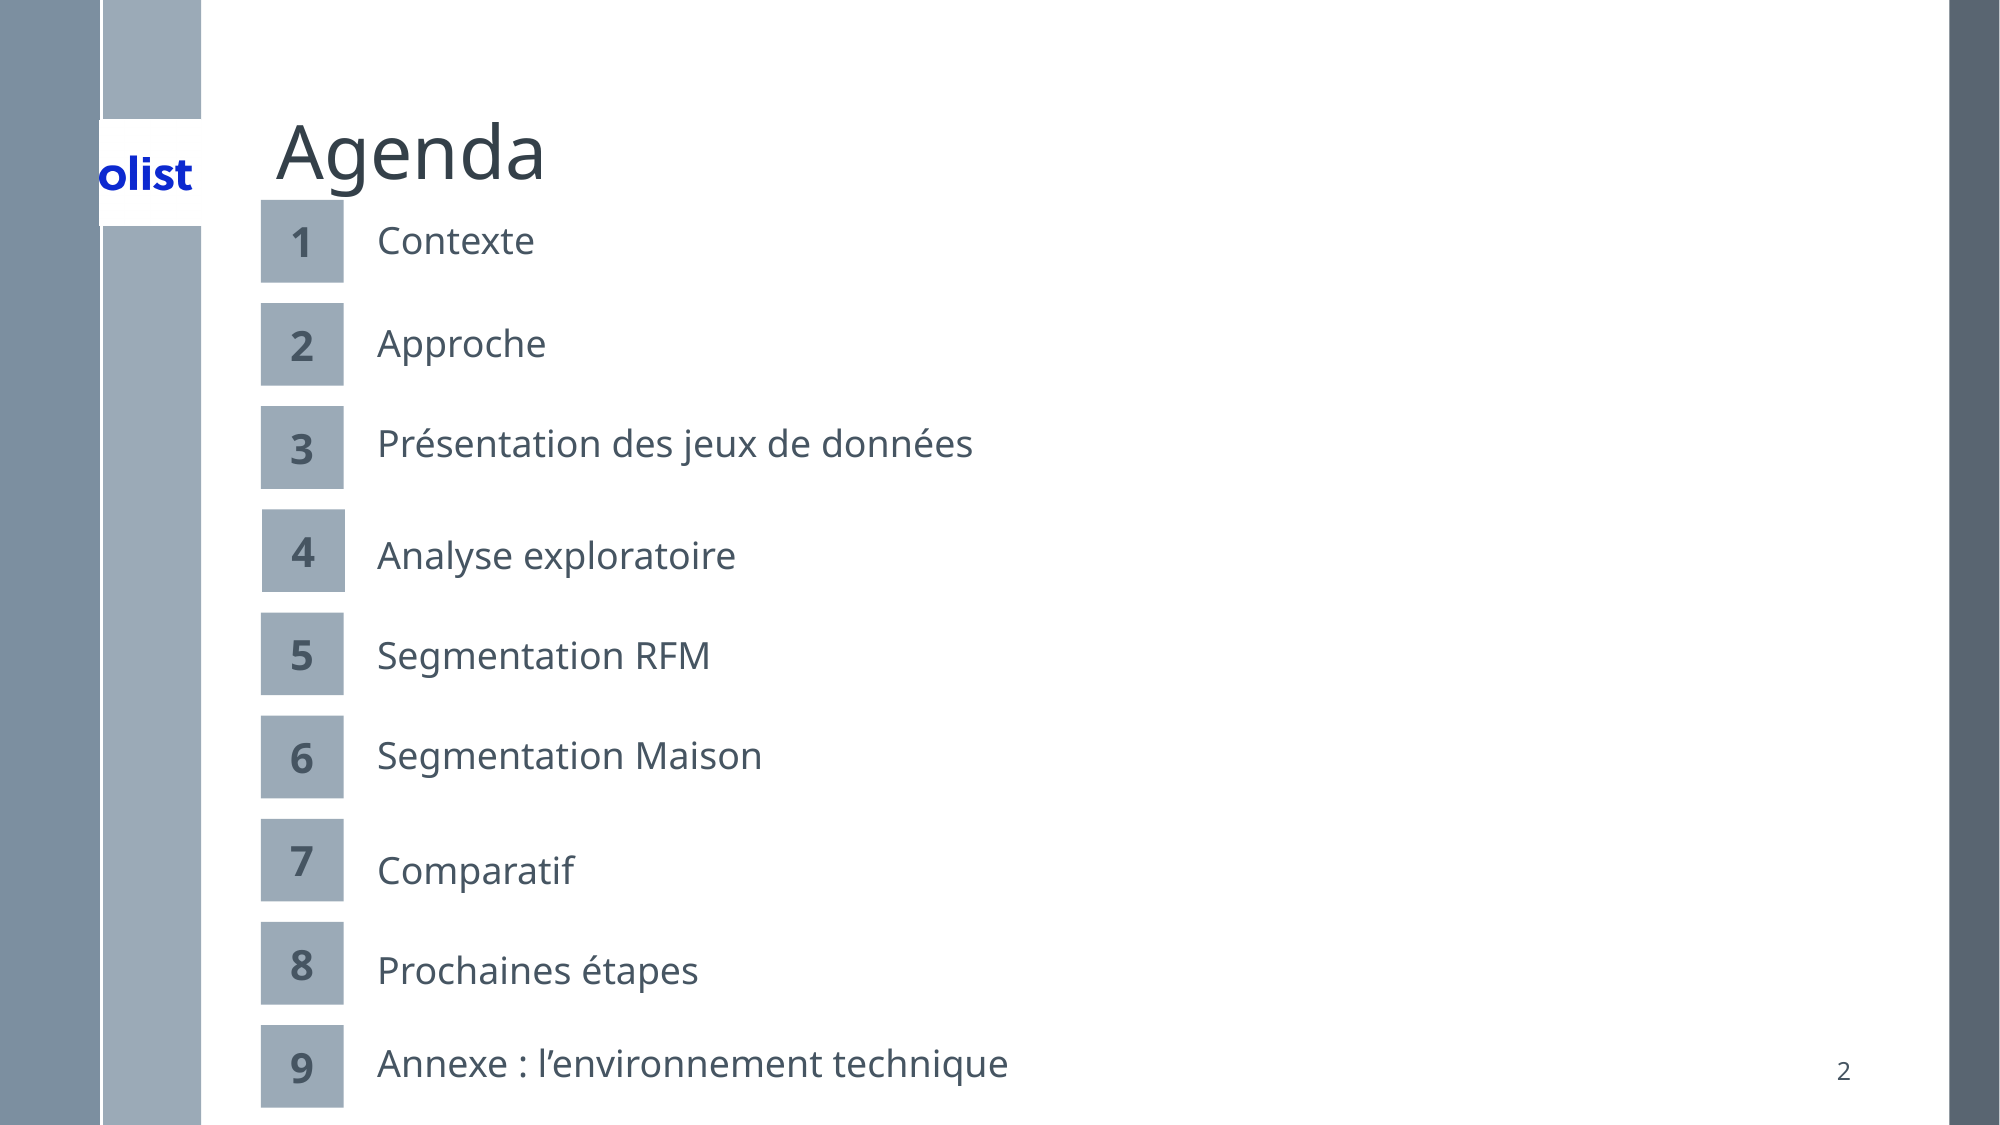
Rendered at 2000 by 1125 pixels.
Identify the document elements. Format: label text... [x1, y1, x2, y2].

text_box Segmentation Maison [362, 724, 1313, 785]
text_box Prochaines étapes [362, 939, 1313, 1000]
text_box 5 [260, 612, 344, 696]
text_box Comparatif [362, 839, 1313, 900]
text_box Contexte [362, 209, 1313, 270]
text_box 6 [260, 715, 344, 799]
slide_number 2 [1766, 1042, 1867, 1103]
text_box 7 [260, 818, 344, 902]
picture [99, 120, 202, 226]
text_box Présentation des jeux de données [362, 412, 1313, 473]
text_box 1 [260, 199, 344, 283]
text_box Approche [362, 312, 1313, 373]
text_box 4 [262, 509, 345, 592]
title Agenda [261, 0, 1867, 204]
text_box 8 [260, 921, 344, 1005]
text_box Analyse exploratoire [362, 524, 1313, 585]
text_box 2 [260, 303, 344, 386]
text_box Segmentation RFM [362, 624, 1313, 685]
text_box 3 [260, 406, 344, 489]
text_box 9 [260, 1025, 344, 1108]
text_box Annexe : l’environnement technique [362, 1033, 1313, 1093]
